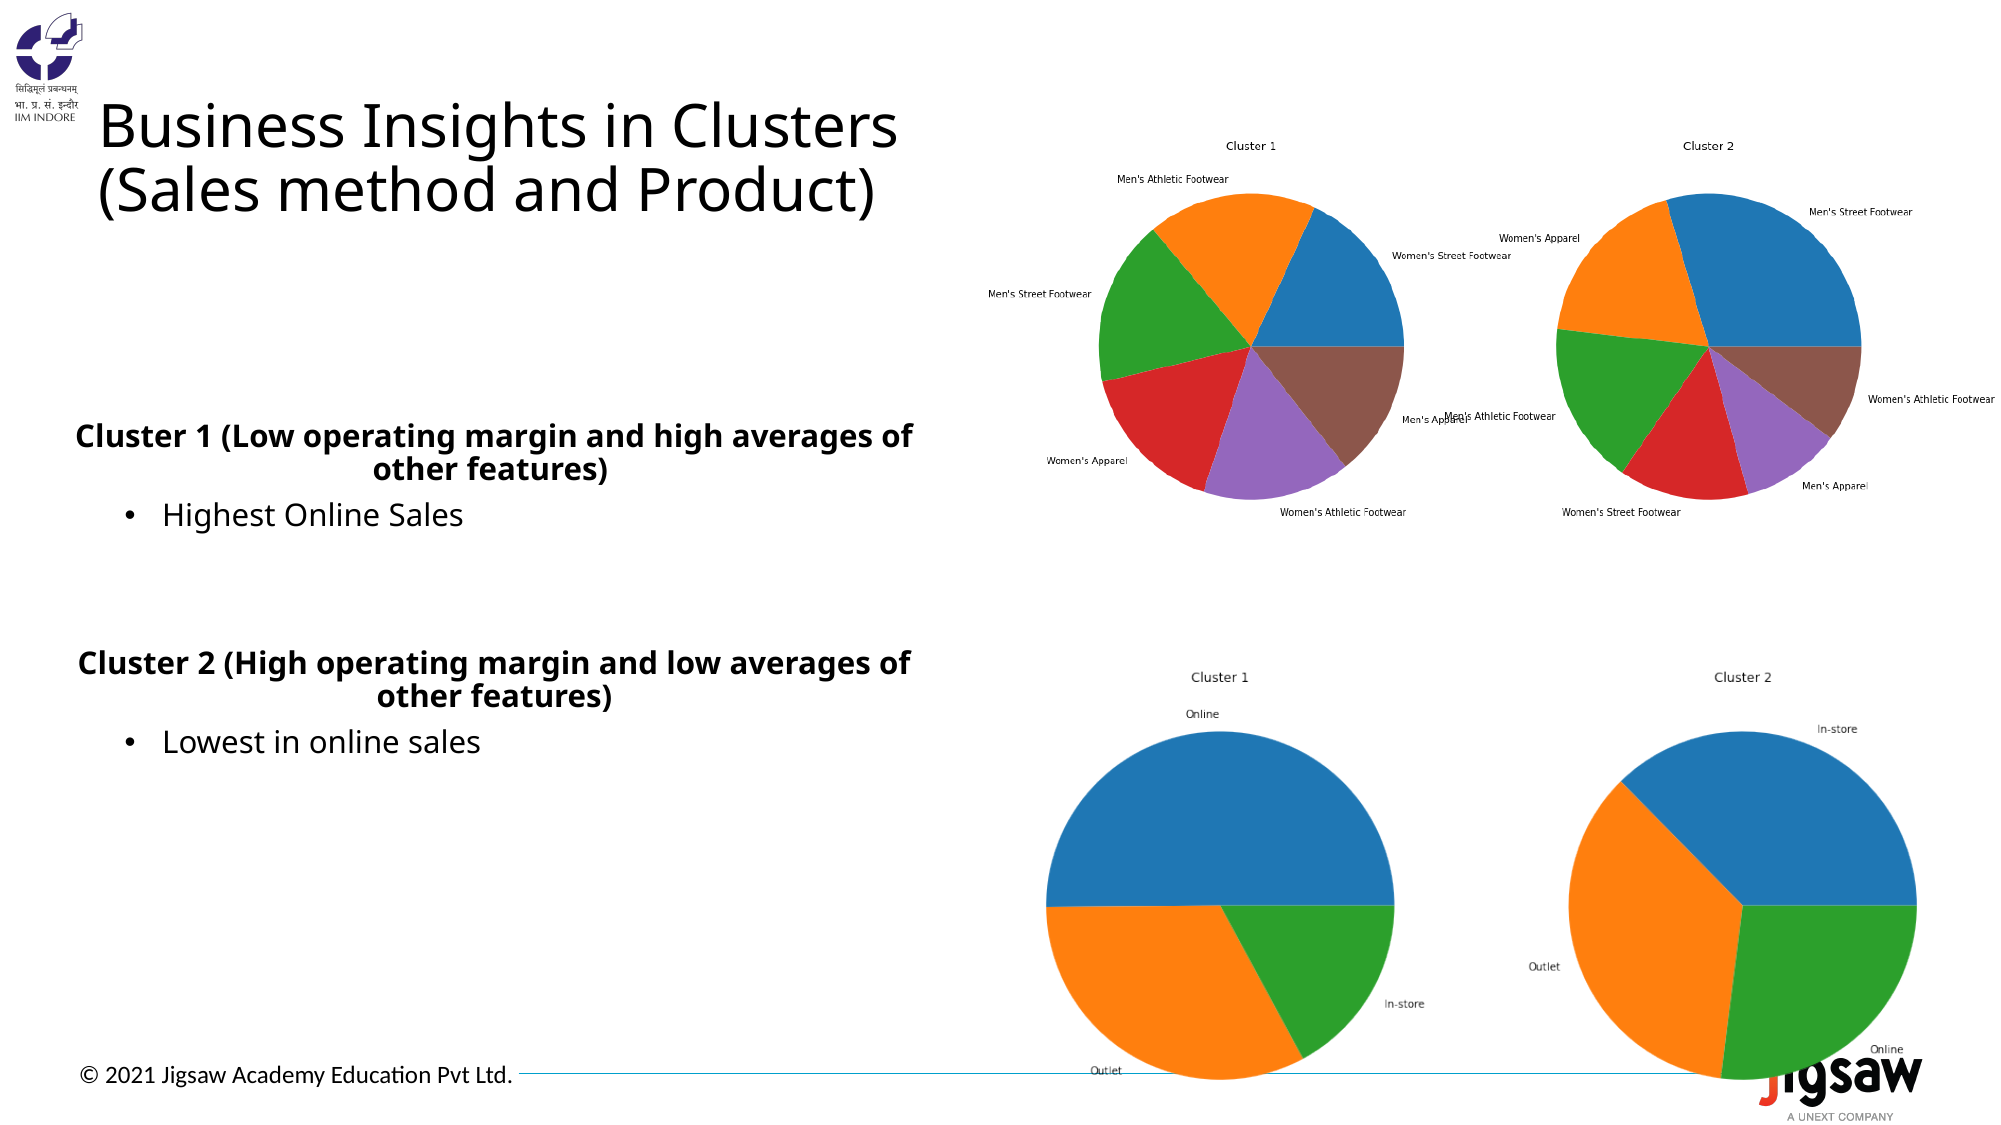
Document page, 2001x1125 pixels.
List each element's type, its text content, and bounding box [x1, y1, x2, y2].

picture [981, 134, 2000, 544]
title Business Insights in Clusters (Sales method and Product) [83, 83, 932, 134]
picture [14, 12, 83, 122]
text_box Cluster 1 (Low operating margin and high averages of other features) Highest Online Sales Cluster 2 (High operating margin and low averages of other features) Lowest in online sales [34, 134, 955, 1114]
picture [995, 664, 1968, 1125]
